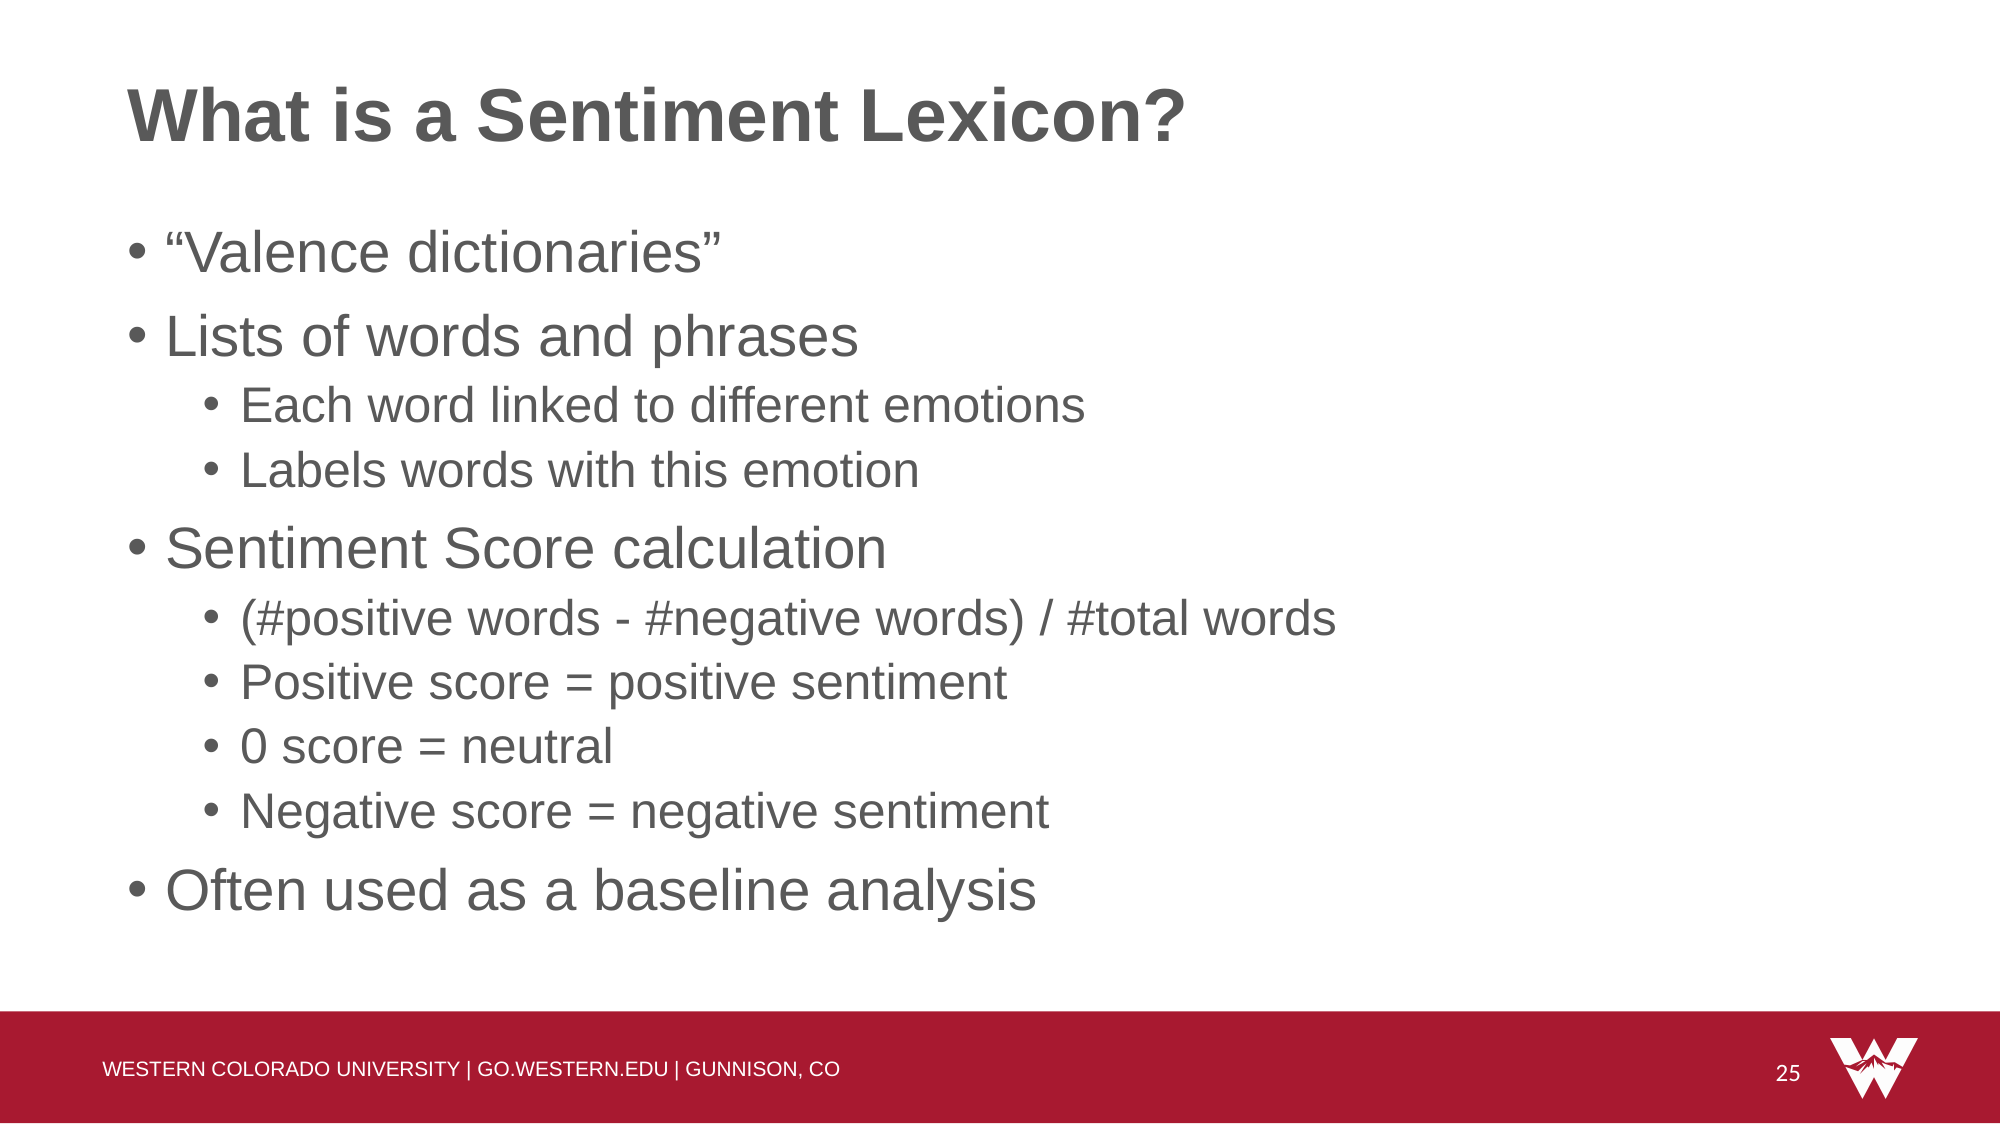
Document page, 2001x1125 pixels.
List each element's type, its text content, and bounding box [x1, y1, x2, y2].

title What is a Sentiment Lexicon? [112, 59, 1888, 174]
list “Valence dictionaries” Lists of words and phrases Each word linked to different emotions Labels words with this emotion Sentiment Score calculation (#positive words - #negative words) / #total words Positive score = positive sentiment 0 score = neutral Negative score = negative sentiment Often used as a baseline analysis [112, 214, 1888, 957]
picture [1830, 1038, 1918, 1099]
slide_number 25 [1366, 1041, 1817, 1102]
